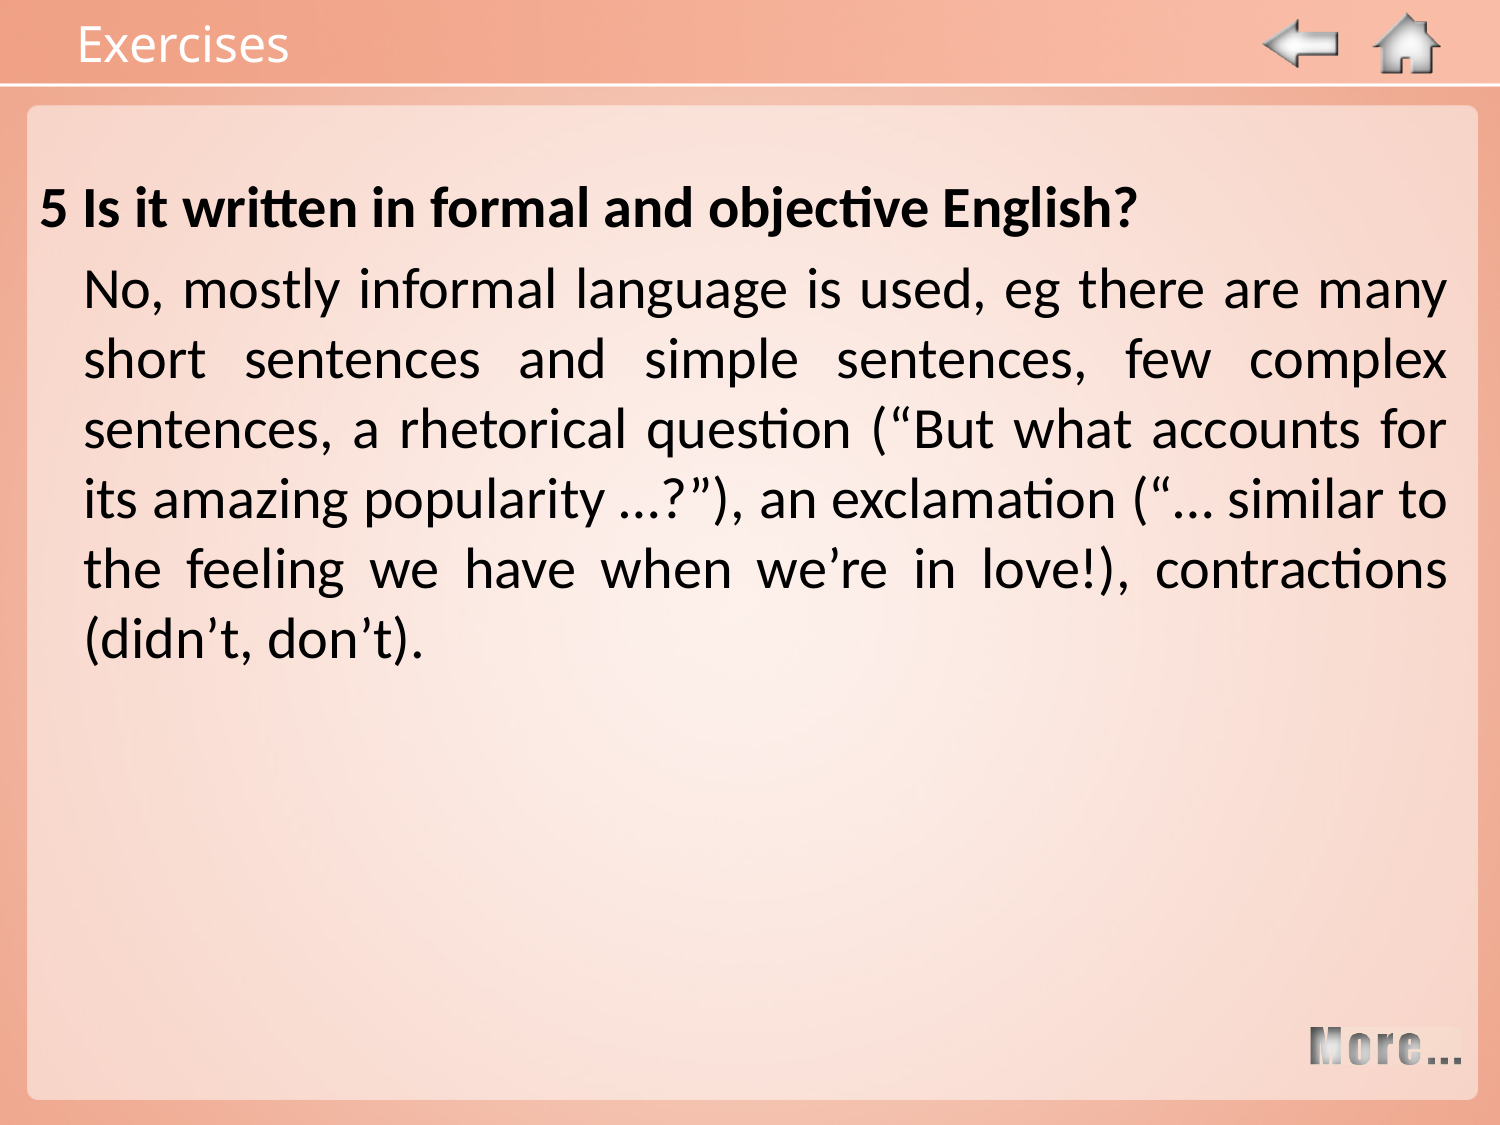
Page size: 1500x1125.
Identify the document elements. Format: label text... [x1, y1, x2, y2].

list 5 Is it written in formal and objective English? [24, 161, 1470, 254]
picture [0, 0, 1500, 1125]
text_box No, mostly informal language is used, eg there are many short sentences and simple sentences, few complex sentences, a rhetorical question (“But what accounts for its amazing popularity …?”), an exclamation (“… similar to the feeling we have when we’re in love!), contractions (didn’t, don’t). [68, 243, 1464, 678]
text_box Exercises [61, 5, 306, 80]
